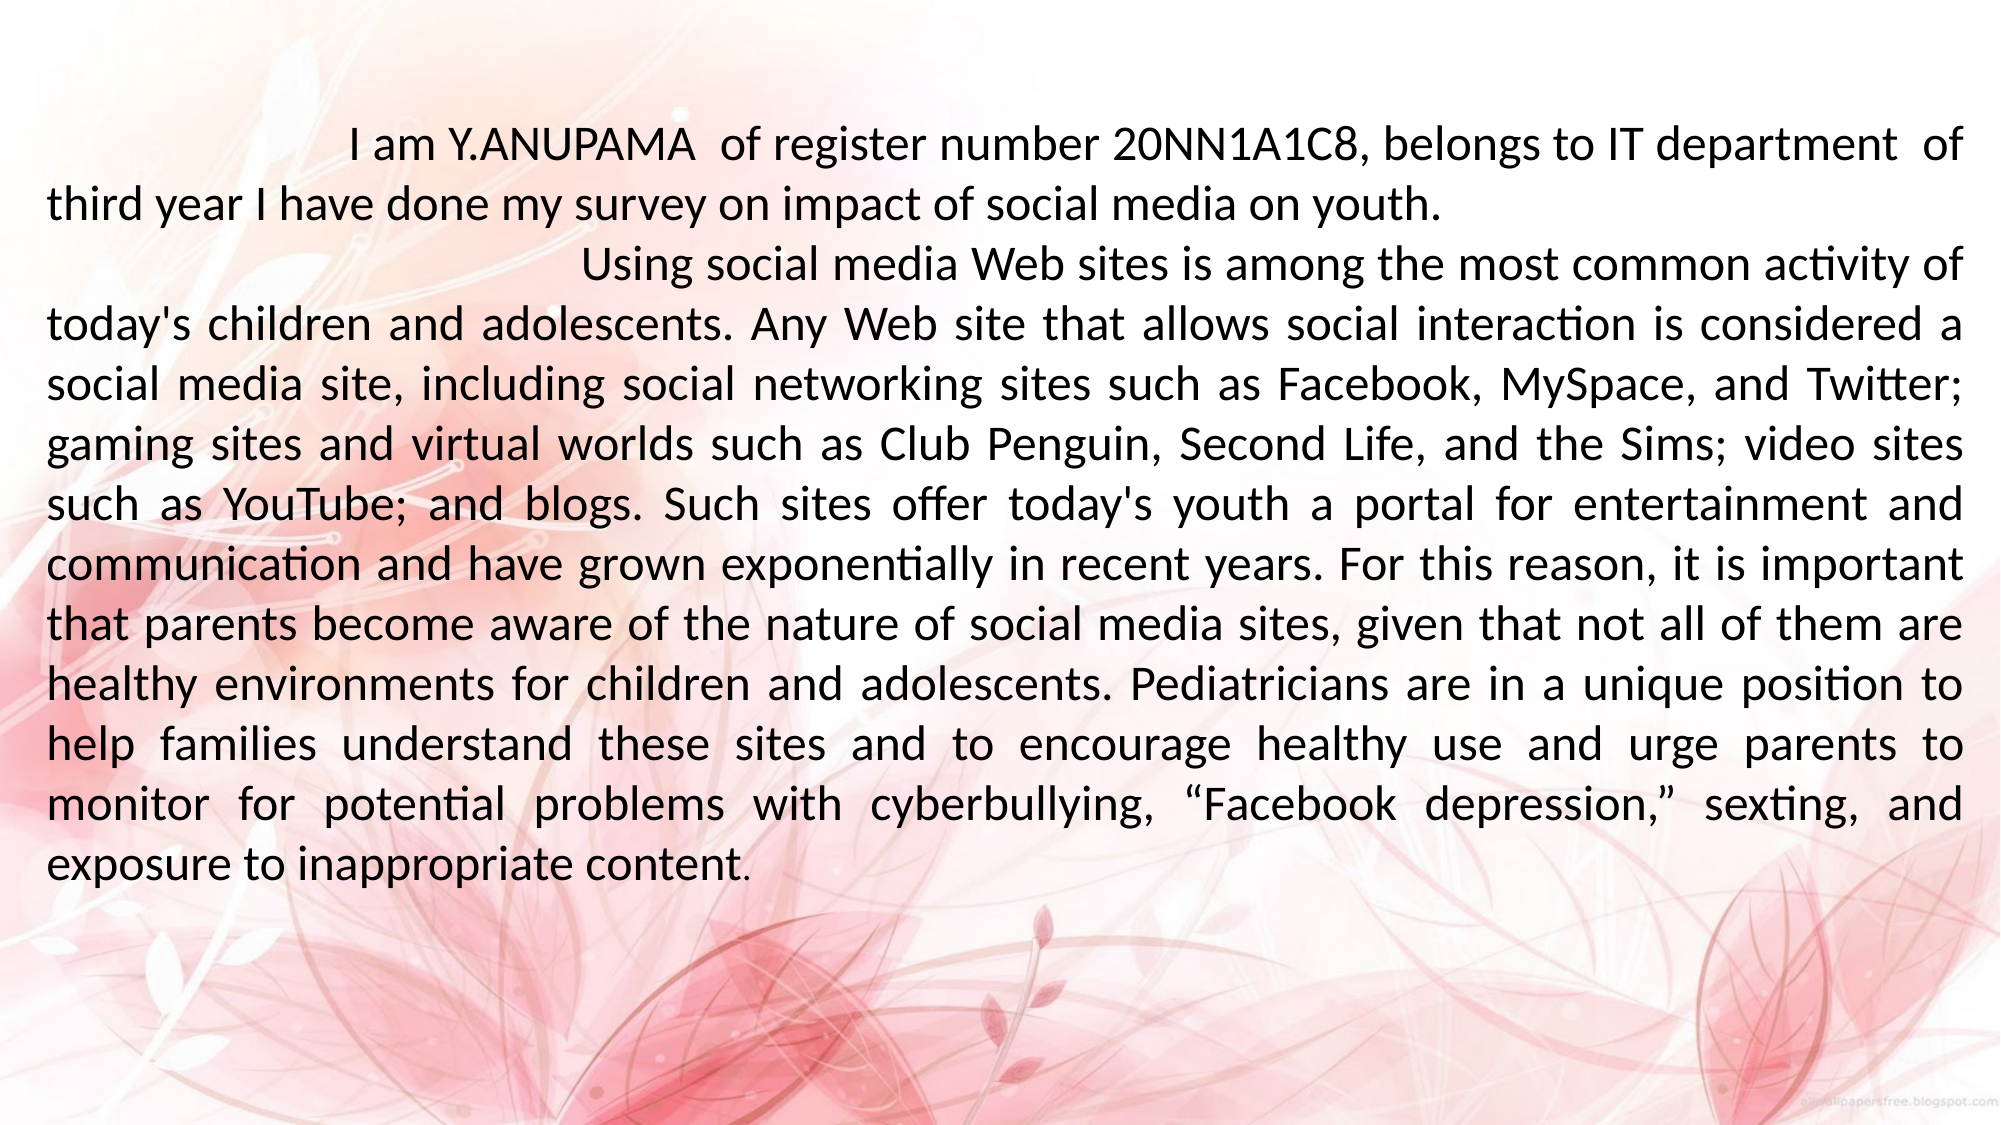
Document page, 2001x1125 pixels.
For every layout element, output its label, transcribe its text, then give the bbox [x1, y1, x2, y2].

picture [0, 0, 2001, 1125]
text_box I am Y.ANUPAMA of register number 20NN1A1C8, belongs to IT department of third year I have done my survey on impact of social media on youth. Using social media Web sites is among the most common activity of today's children and adolescents. Any Web site that allows social interaction is considered a social media site, including social networking sites such as Facebook, MySpace, and Twitter; gaming sites and virtual worlds such as Club Penguin, Second Life, and the Sims; video sites such as YouTube; and blogs. Such sites offer today's youth a portal for entertainment and communication and have grown exponentially in recent years. For this reason, it is important that parents become aware of the nature of social media sites, given that not all of them are healthy environments for children and adolescents. Pediatricians are in a unique position to help families understand these sites and to encourage healthy use and urge parents to monitor for potential problems with cyberbullying, “Facebook depression,” sexting, and exposure to inappropriate content. [31, 103, 1980, 898]
